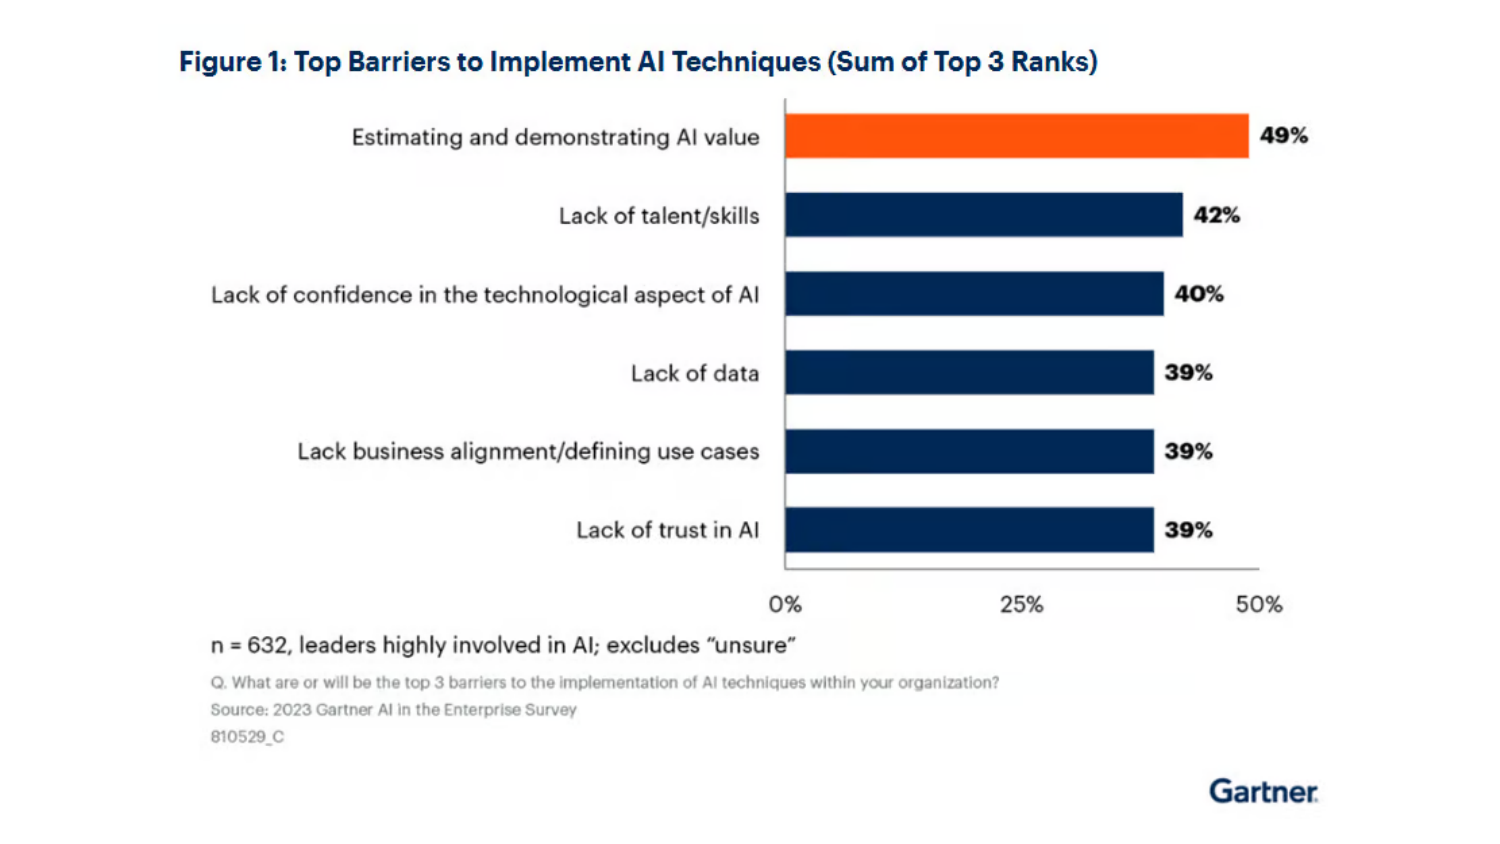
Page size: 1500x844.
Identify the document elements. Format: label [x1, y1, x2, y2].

picture [157, 24, 1343, 819]
